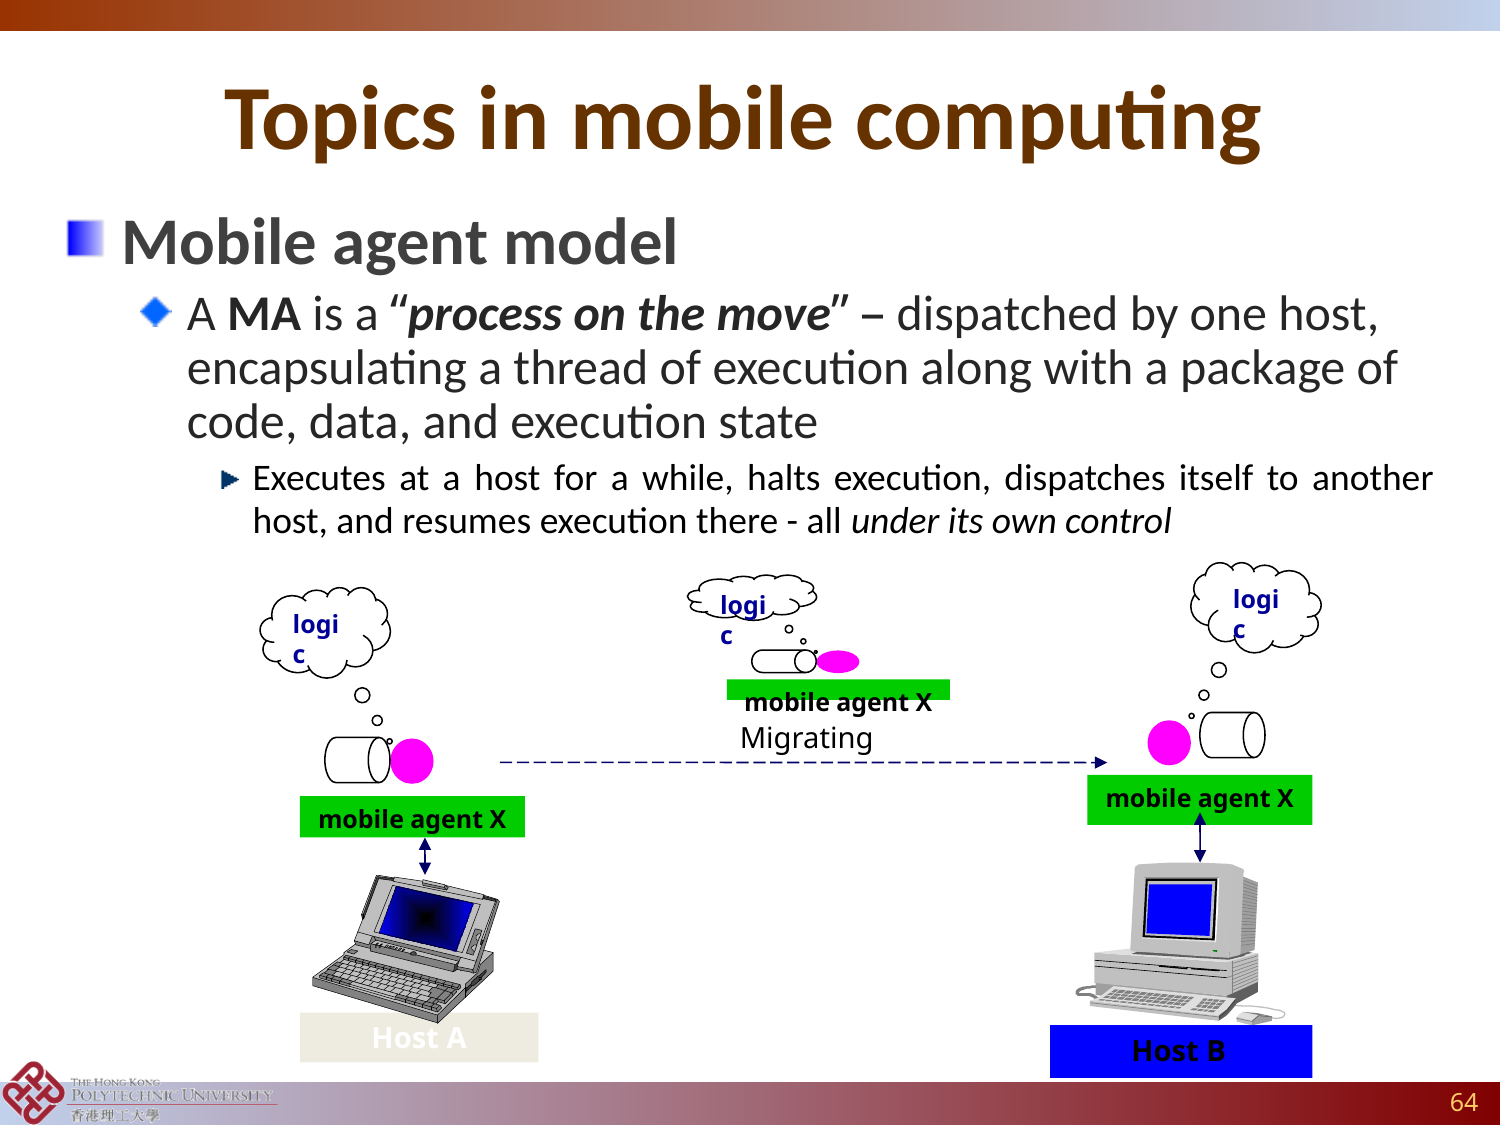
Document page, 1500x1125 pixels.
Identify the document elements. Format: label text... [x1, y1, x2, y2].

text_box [1049, 862, 1313, 1079]
picture [65, 218, 108, 261]
picture [140, 295, 172, 327]
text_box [499, 574, 1108, 790]
picture [0, 1061, 278, 1125]
picture [215, 464, 239, 489]
list Mobile agent model A MA is a “process on the move” – dispatched by one host, encapsulating a thread of execution along with a package of code, data, and execution state Executes at a host for a while, halts execution, dispatches itself to another host, and resumes execution there - all under its own control [50, 200, 1450, 1013]
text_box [1087, 562, 1322, 863]
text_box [299, 874, 539, 1063]
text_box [259, 587, 526, 876]
title Topics in mobile computing [37, 50, 1450, 188]
